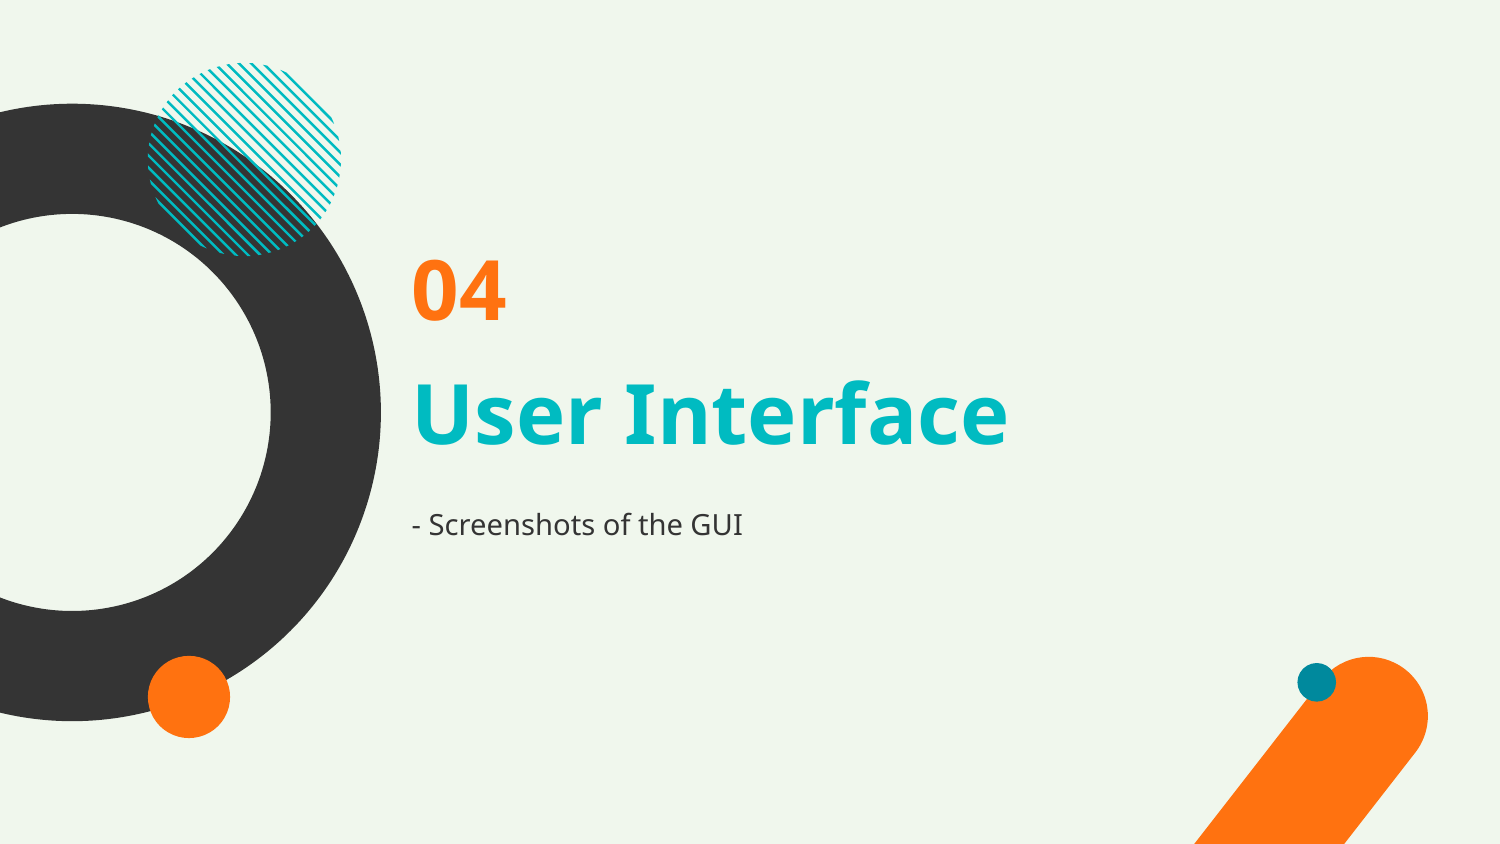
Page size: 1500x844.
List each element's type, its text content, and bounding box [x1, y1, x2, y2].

title 04 [396, 222, 1329, 353]
subtitle - Screenshots of the GUI [396, 491, 1329, 622]
title User Interface [396, 353, 1329, 491]
